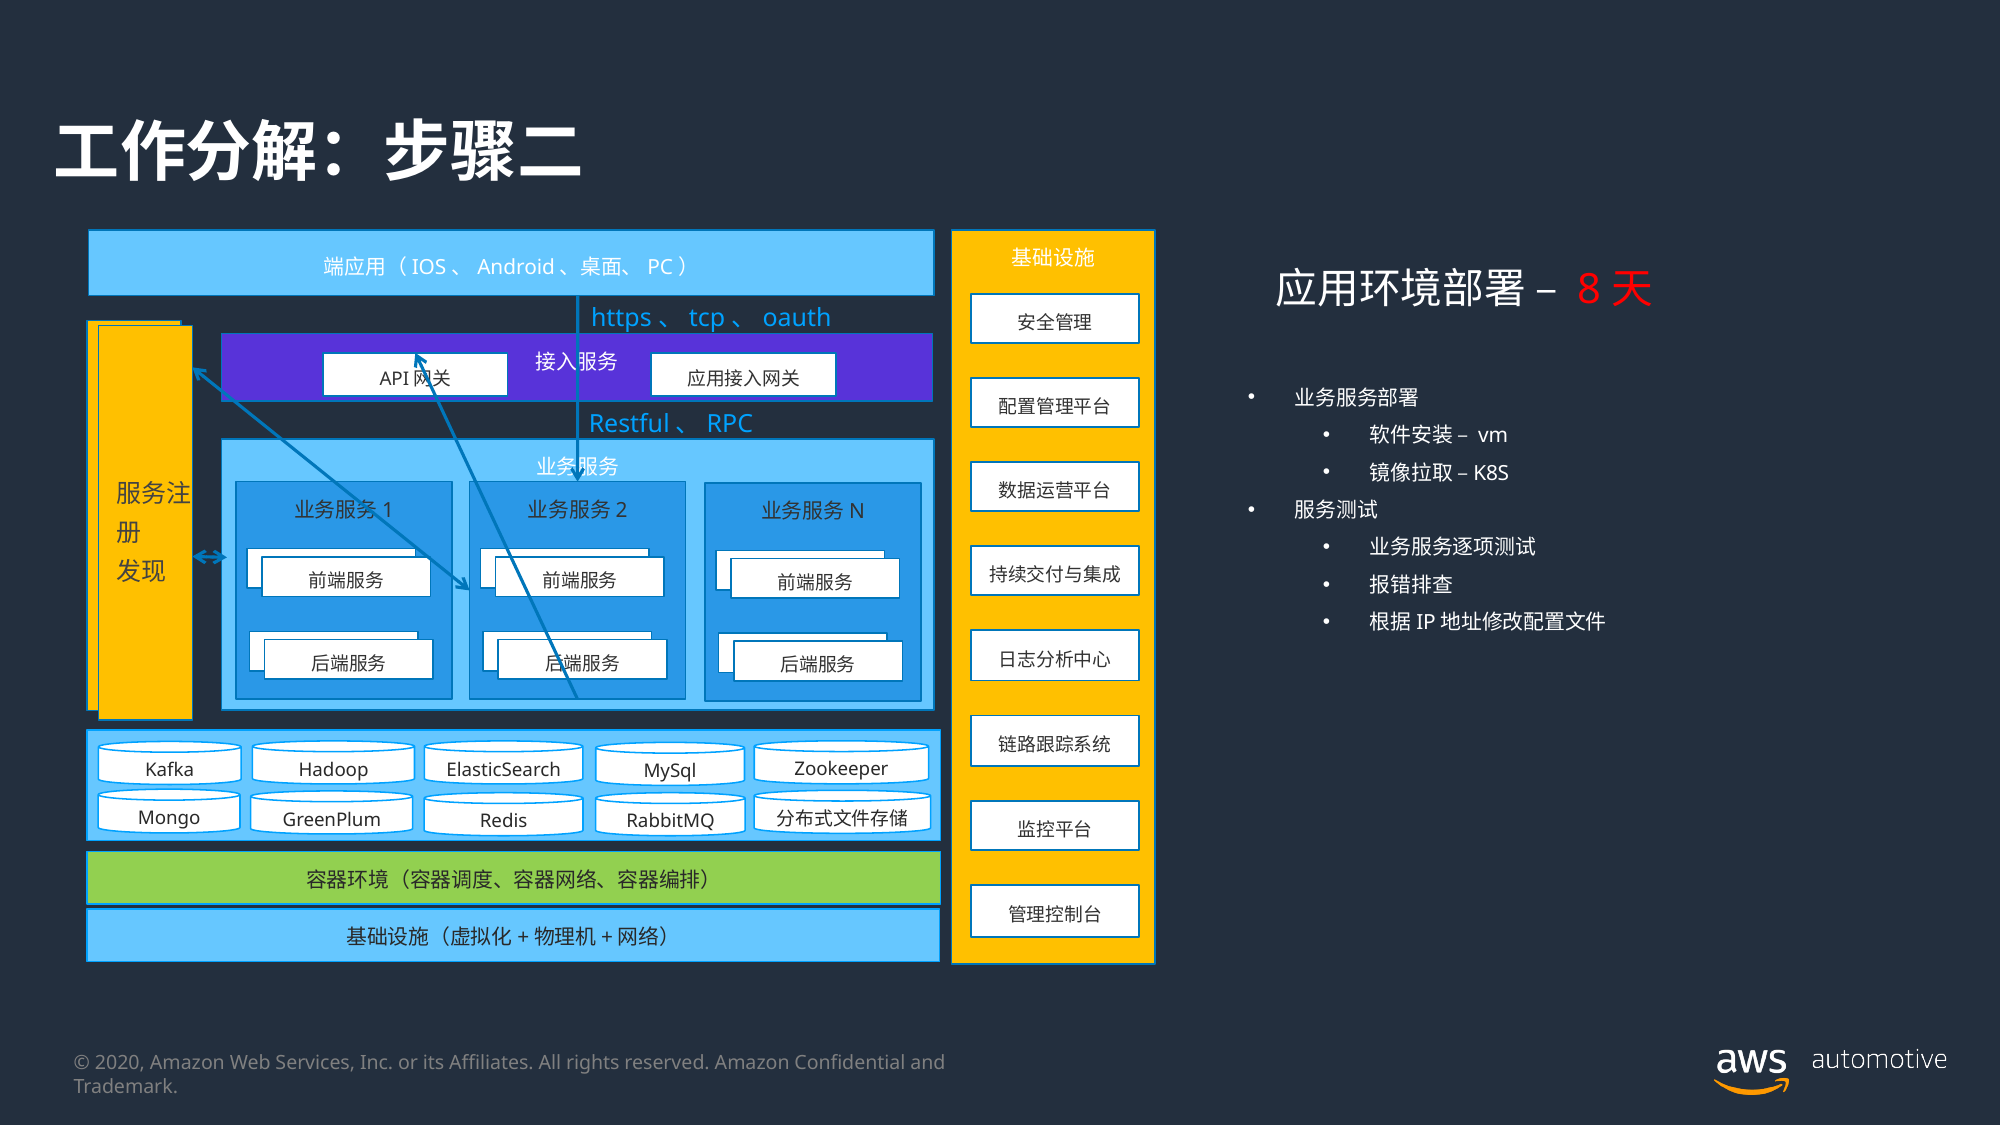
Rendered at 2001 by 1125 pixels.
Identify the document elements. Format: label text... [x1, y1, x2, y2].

text_box 业务服务部署 软件安装 – vm 镜像拉取 –K8S 服务测试 业务服务逐项测试 报错排查 根据IP地址修改配置文件 [1232, 364, 1815, 679]
title 工作分解：步骤二 [24, 45, 1936, 193]
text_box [86, 229, 1156, 965]
text_box 应用环境部署 – 8天 [1260, 254, 1668, 320]
picture [1714, 1033, 1964, 1095]
